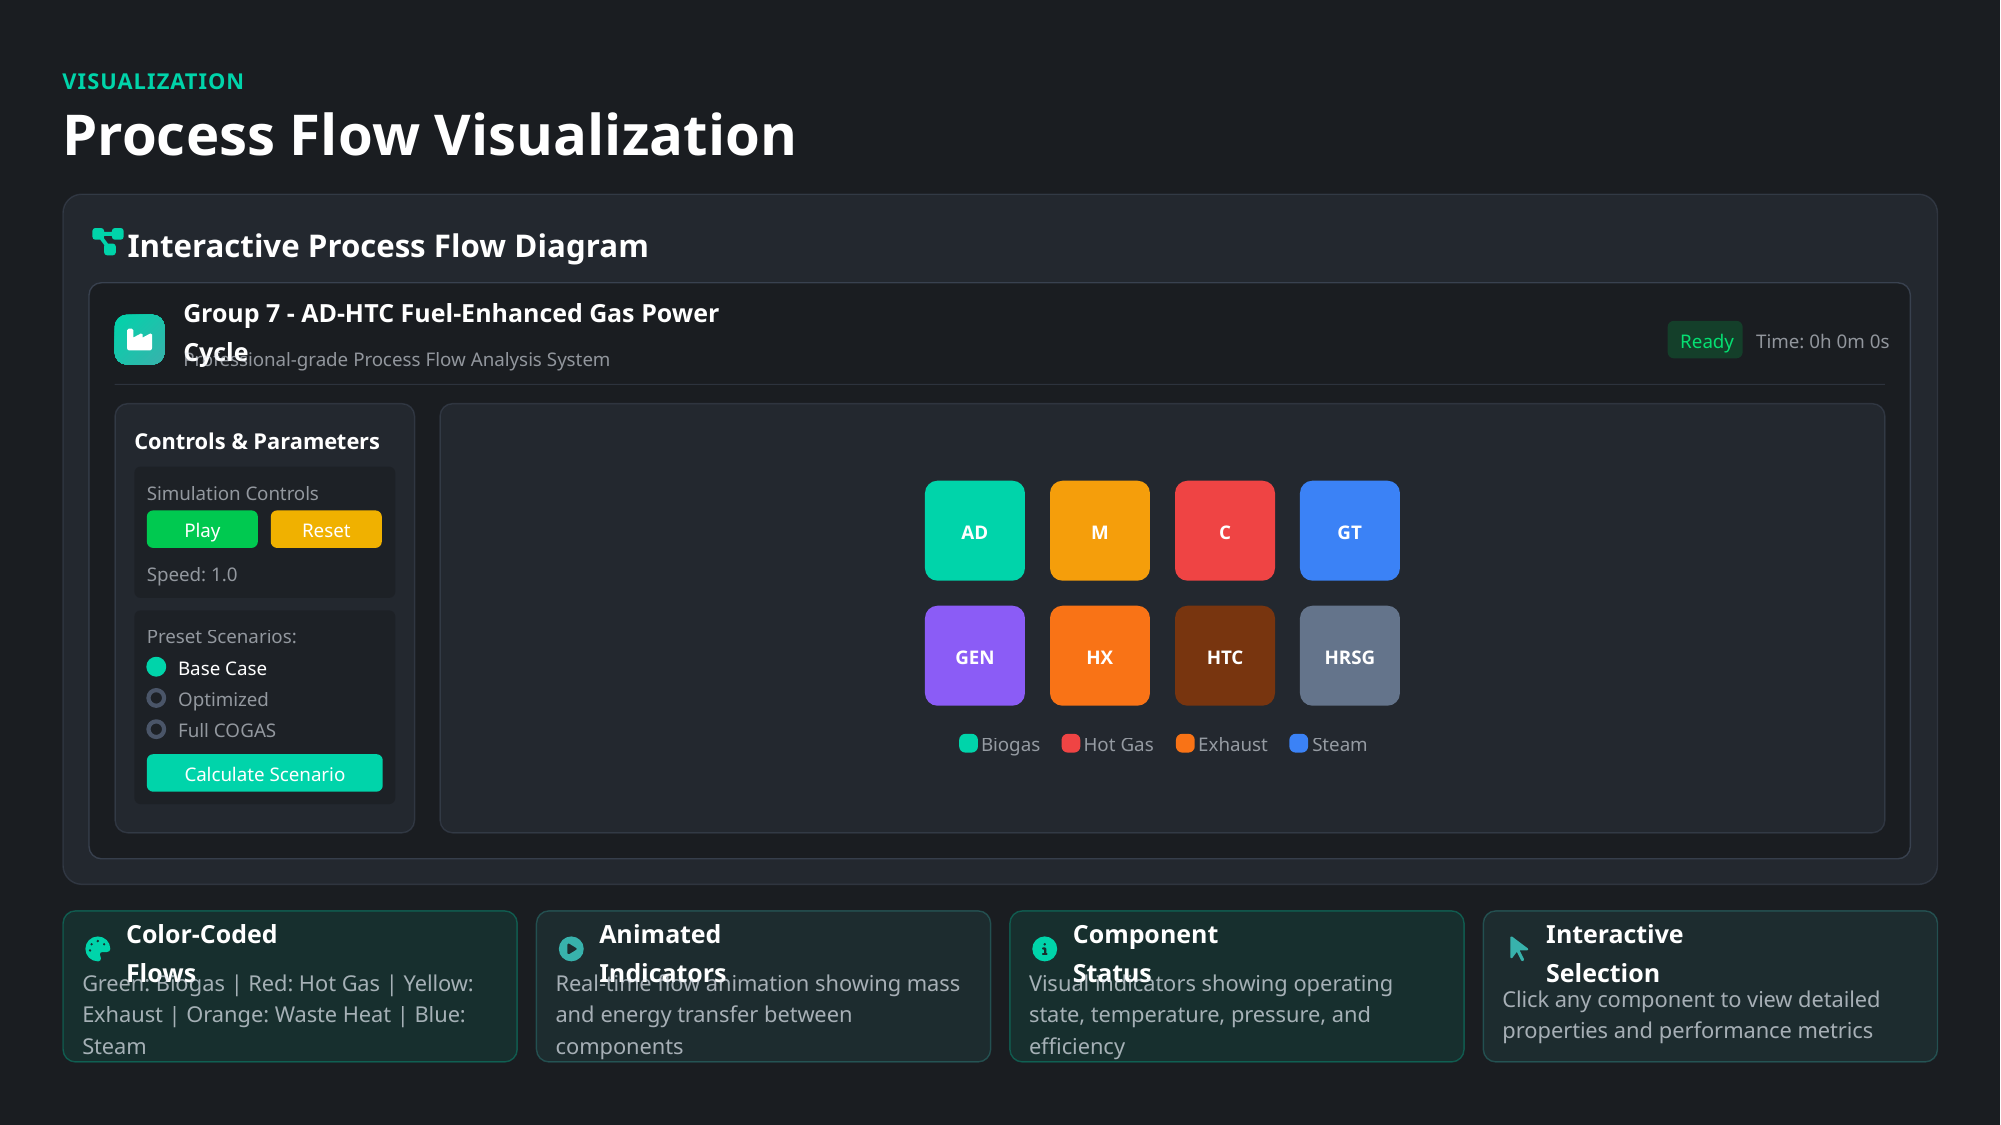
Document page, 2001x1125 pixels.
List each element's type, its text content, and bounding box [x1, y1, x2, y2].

text_box [1009, 910, 1465, 1062]
text_box Group 7 - AD-HTC Fuel-Enhanced Gas Power Cycle [183, 308, 759, 346]
text_box Reset [266, 510, 387, 548]
text_box [92, 228, 124, 256]
text_box [115, 403, 415, 833]
text_box Interactive Process Flow Diagram [127, 219, 1928, 264]
text_box [924, 605, 1025, 706]
text_box [1050, 605, 1150, 706]
text_box Professional-grade Process Flow Analysis System [183, 345, 756, 371]
text_box [536, 910, 991, 1062]
text_box [1299, 605, 1400, 706]
text_box [440, 403, 1885, 833]
text_box Ready [1667, 320, 1753, 359]
text_box [127, 328, 153, 351]
text_box [88, 282, 1911, 859]
text_box Real-time flow animation showing mass and energy transfer between components [555, 980, 983, 1043]
text_box [1175, 733, 1195, 753]
text_box [114, 314, 165, 365]
text_box Play [142, 510, 263, 548]
text_box Base Case [178, 654, 269, 680]
text_box [1050, 480, 1150, 581]
text_box Biogas [979, 730, 1042, 756]
text_box Optimized [178, 685, 272, 711]
text_box [1175, 605, 1276, 706]
text_box Click any component to view detailed properties and performance metrics [1502, 980, 1930, 1043]
text_box Interactive Selection [1546, 930, 1784, 968]
text_box Time: 0h 0m 0s [1755, 327, 1895, 353]
text_box Exhaust [1196, 730, 1270, 756]
text_box [959, 733, 978, 753]
text_box Speed: 1.0 [146, 560, 393, 586]
text_box Simulation Controls [146, 479, 393, 505]
text_box C [1214, 518, 1237, 544]
text_box VISUALIZATION [62, 62, 1949, 94]
text_box Color-Coded Flows [125, 930, 351, 968]
text_box [1483, 910, 1938, 1062]
text_box Hot Gas [1081, 730, 1156, 756]
text_box [134, 610, 396, 805]
text_box [1510, 936, 1529, 962]
text_box Controls & Parameters [134, 422, 407, 455]
text_box [1061, 733, 1081, 753]
text_box [1032, 936, 1058, 962]
text_box M [1087, 518, 1113, 544]
text_box AD [957, 518, 992, 544]
text_box Animated Indicators [599, 930, 834, 968]
text_box [63, 194, 1938, 885]
text_box [1175, 480, 1276, 581]
text_box Calculate Scenario [142, 754, 388, 792]
text_box [148, 690, 165, 706]
text_box [1299, 480, 1400, 581]
text_box [1289, 733, 1309, 753]
text_box HRSG [1321, 643, 1378, 669]
text_box GEN [952, 643, 998, 669]
text_box Component Status [1072, 930, 1292, 968]
text_box HX [1082, 643, 1117, 669]
text_box HTC [1202, 643, 1248, 669]
text_box [85, 936, 111, 962]
text_box [134, 466, 396, 598]
text_box Green: Biogas | Red: Hot Gas | Yellow: Exhaust | Orange: Waste Heat | Blue: Steam [82, 980, 509, 1043]
text_box GT [1333, 518, 1366, 544]
text_box Visual indicators showing operating state, temperature, pressure, and efficiency [1029, 980, 1456, 1043]
text_box [558, 936, 584, 962]
text_box Steam [1309, 730, 1371, 756]
text_box [148, 721, 165, 738]
text_box [63, 910, 518, 1062]
text_box Process Flow Visualization [62, 106, 1966, 169]
text_box Full COGAS [178, 716, 282, 742]
text_box Preset Scenarios: [146, 622, 393, 648]
text_box [924, 480, 1025, 581]
text_box [148, 658, 165, 675]
